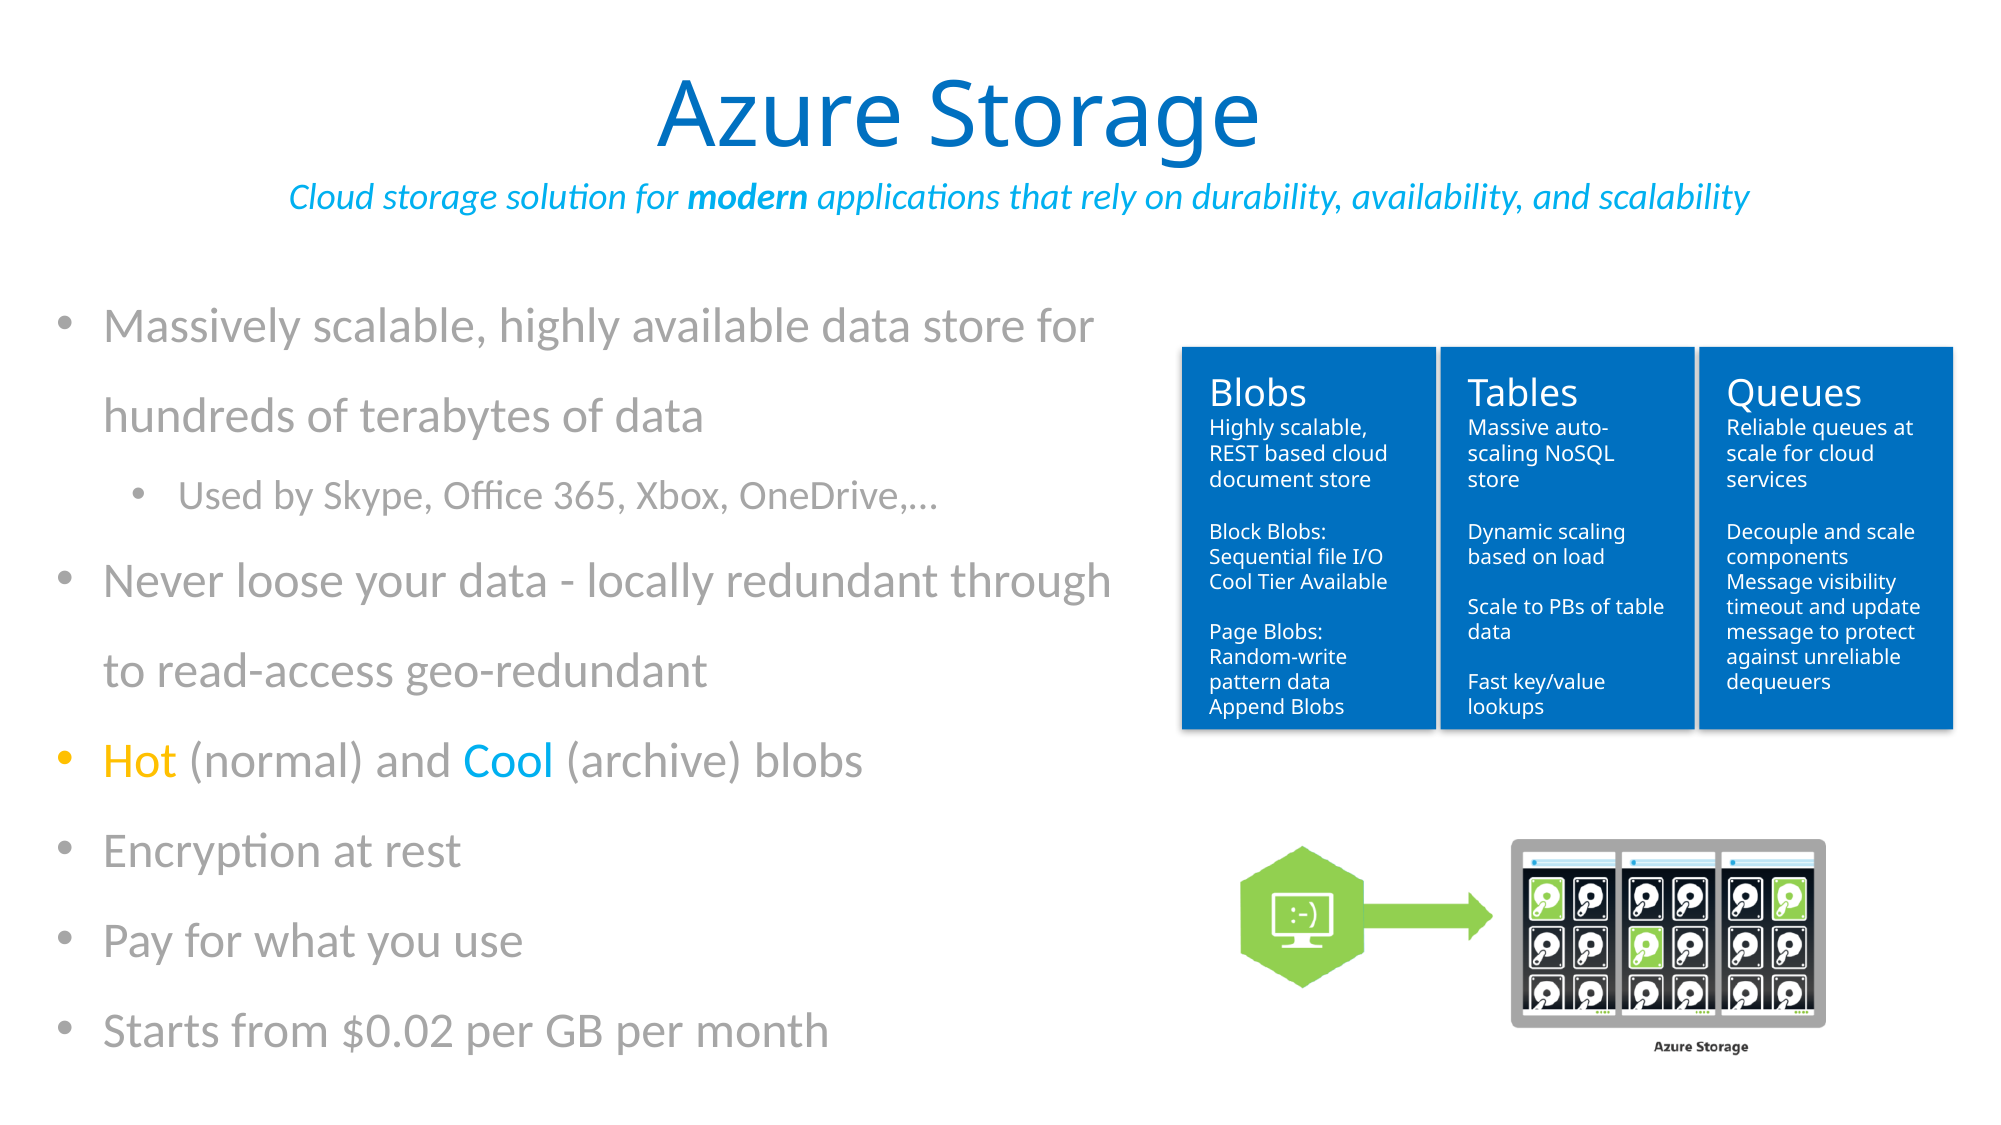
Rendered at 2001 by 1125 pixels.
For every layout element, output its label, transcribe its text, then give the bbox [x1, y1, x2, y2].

text_box Massively scalable, highly available data store for hundreds of terabytes of data Used by Skype, Office 365, Xbox, OneDrive,… Never loose your data - locally redundant through to read-access geo-redundant Hot (normal) and Cool (archive) blobs Encryption at rest Pay for what you use Starts from $0.02 per GB per month [41, 255, 1130, 1066]
text_box Blobs Highly scalable, REST based cloud document store Block Blobs: Sequential file I/O Cool Tier Available Page Blobs: Random-write pattern data Append Blobs [1181, 346, 1437, 730]
text_box Tables Massive auto-scaling NoSQL store Dynamic scaling based on load Scale to PBs of table data Fast key/value lookups [1440, 346, 1695, 730]
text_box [1240, 838, 1826, 1064]
text_box Queues Reliable queues at scale for cloud services Decouple and scale components Message visibility timeout and update message to protect against unreliable dequeuers [1699, 346, 1954, 730]
title Azure Storage [57, 0, 1863, 233]
text_box Cloud storage solution for modern applications that rely on durability, availability, and scalability [102, 164, 1937, 225]
